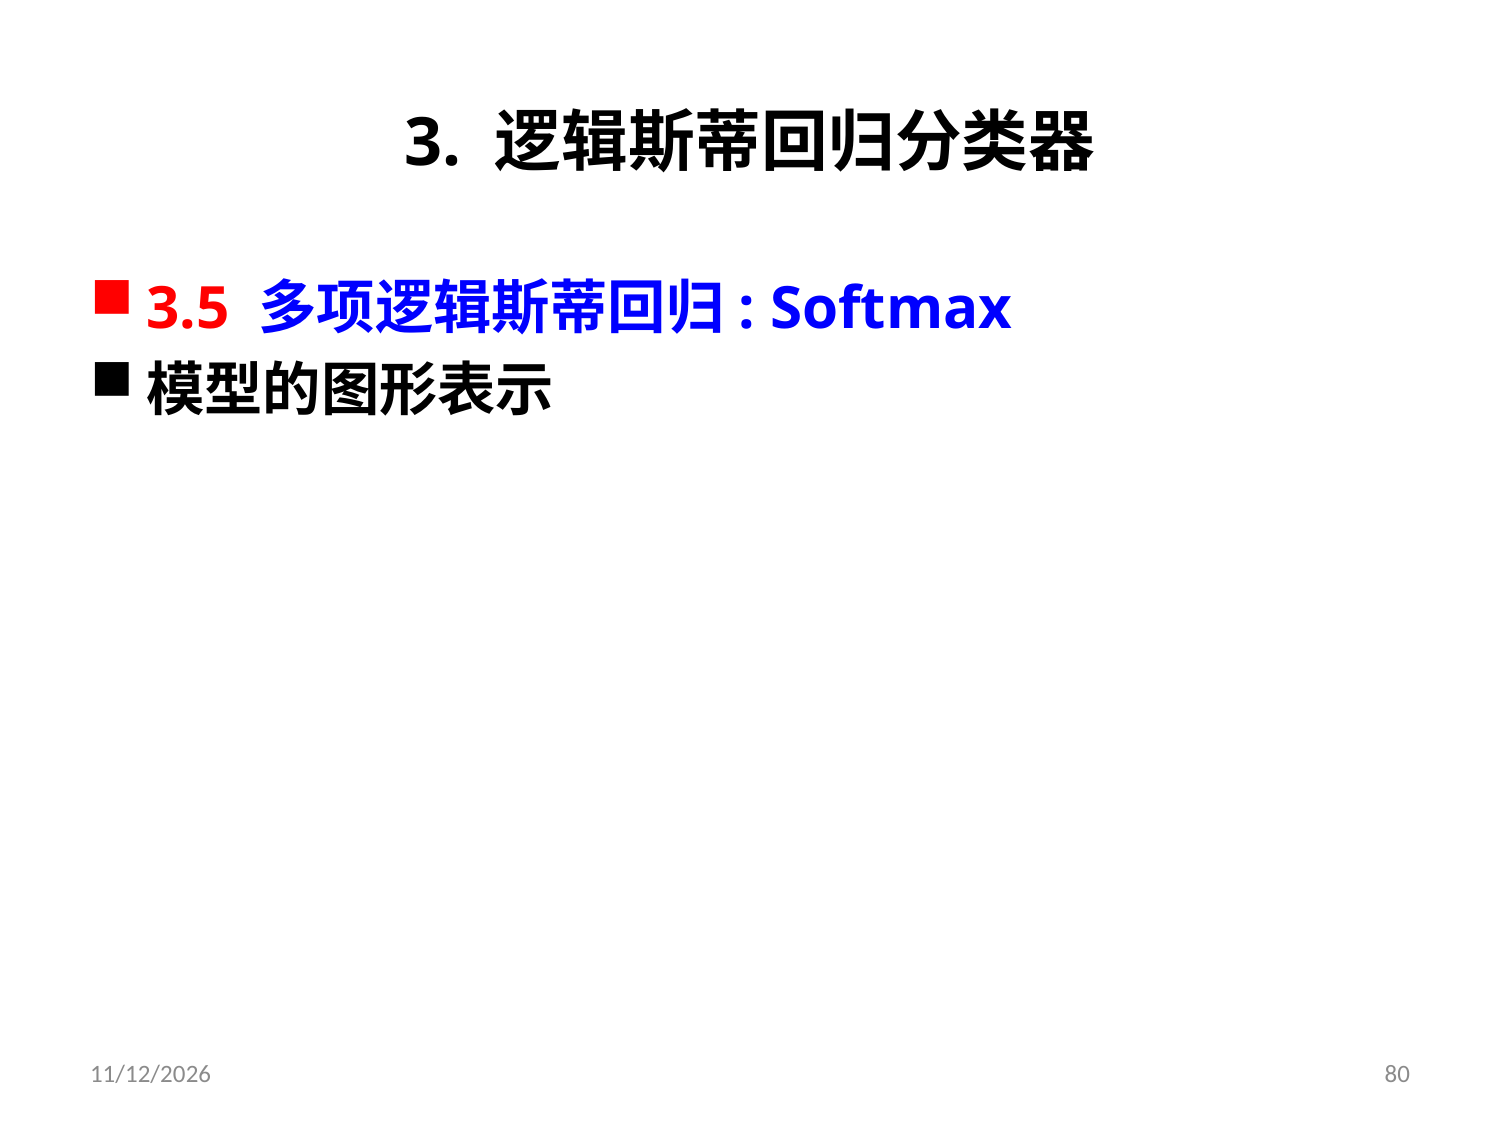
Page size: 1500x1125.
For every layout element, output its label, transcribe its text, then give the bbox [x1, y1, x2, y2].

list 3.5 多项逻辑斯蒂回归: Softmax 模型的图形表示 [75, 262, 1425, 1005]
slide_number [75, 1042, 425, 1103]
title 3. 逻辑斯蒂回归分类器 [75, 45, 1425, 233]
slide_number 80 [1074, 1042, 1425, 1103]
